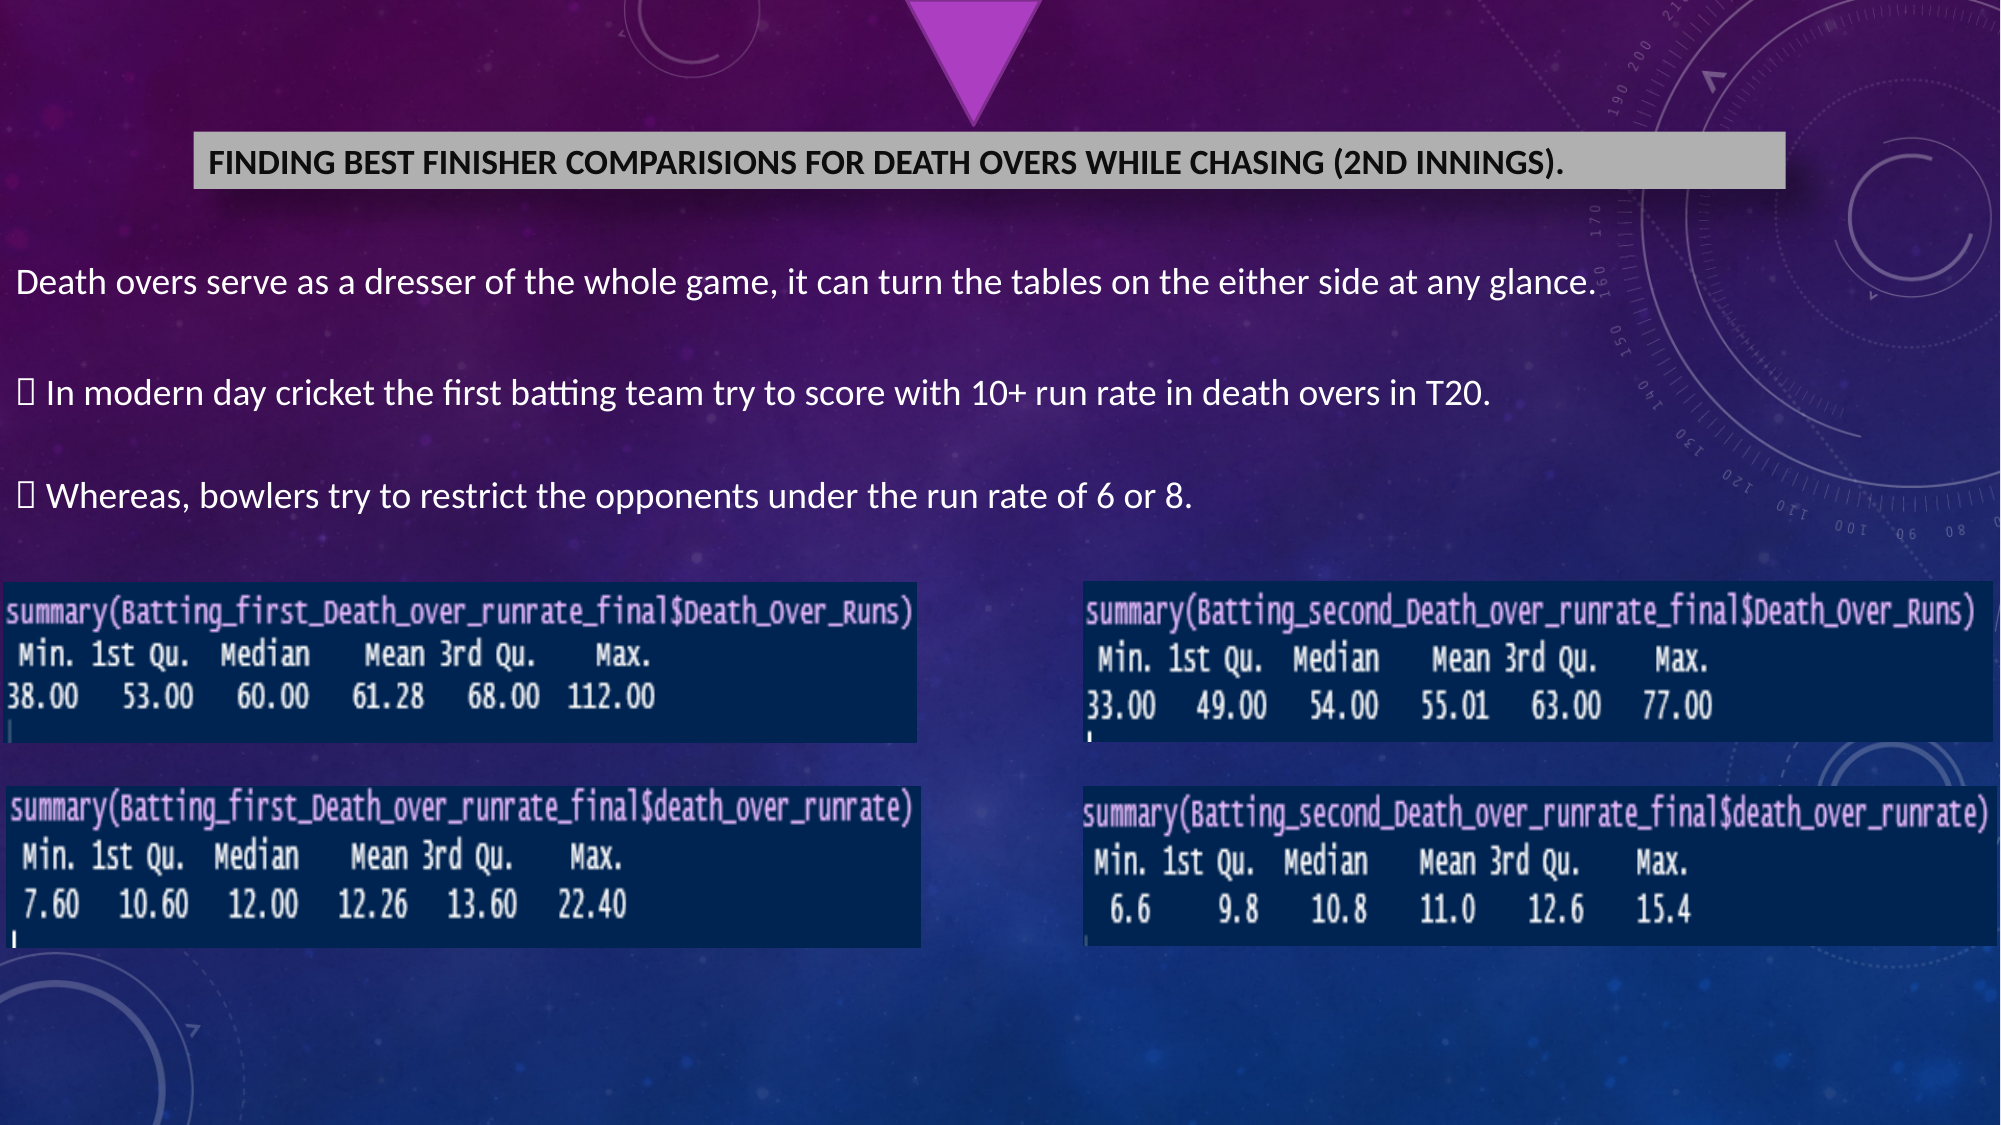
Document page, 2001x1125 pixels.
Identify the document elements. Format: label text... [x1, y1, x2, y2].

text_box  Whereas, bowlers try to restrict the opponents under the run rate of 6 or 8. [0, 463, 1841, 524]
text_box [905, 0, 1042, 127]
text_box  In modern day cricket the first batting team try to score with 10+ run rate in death overs in T20. [0, 360, 1900, 421]
text_box FINDING BEST FINISHER COMPARISIONS FOR DEATH OVERS WHILE CHASING (2ND INNINGS). [193, 131, 1786, 189]
picture [0, 0, 2001, 1125]
text_box Death overs serve as a dresser of the whole game, it can turn the tables on the either side at any glance. [1, 250, 1961, 310]
